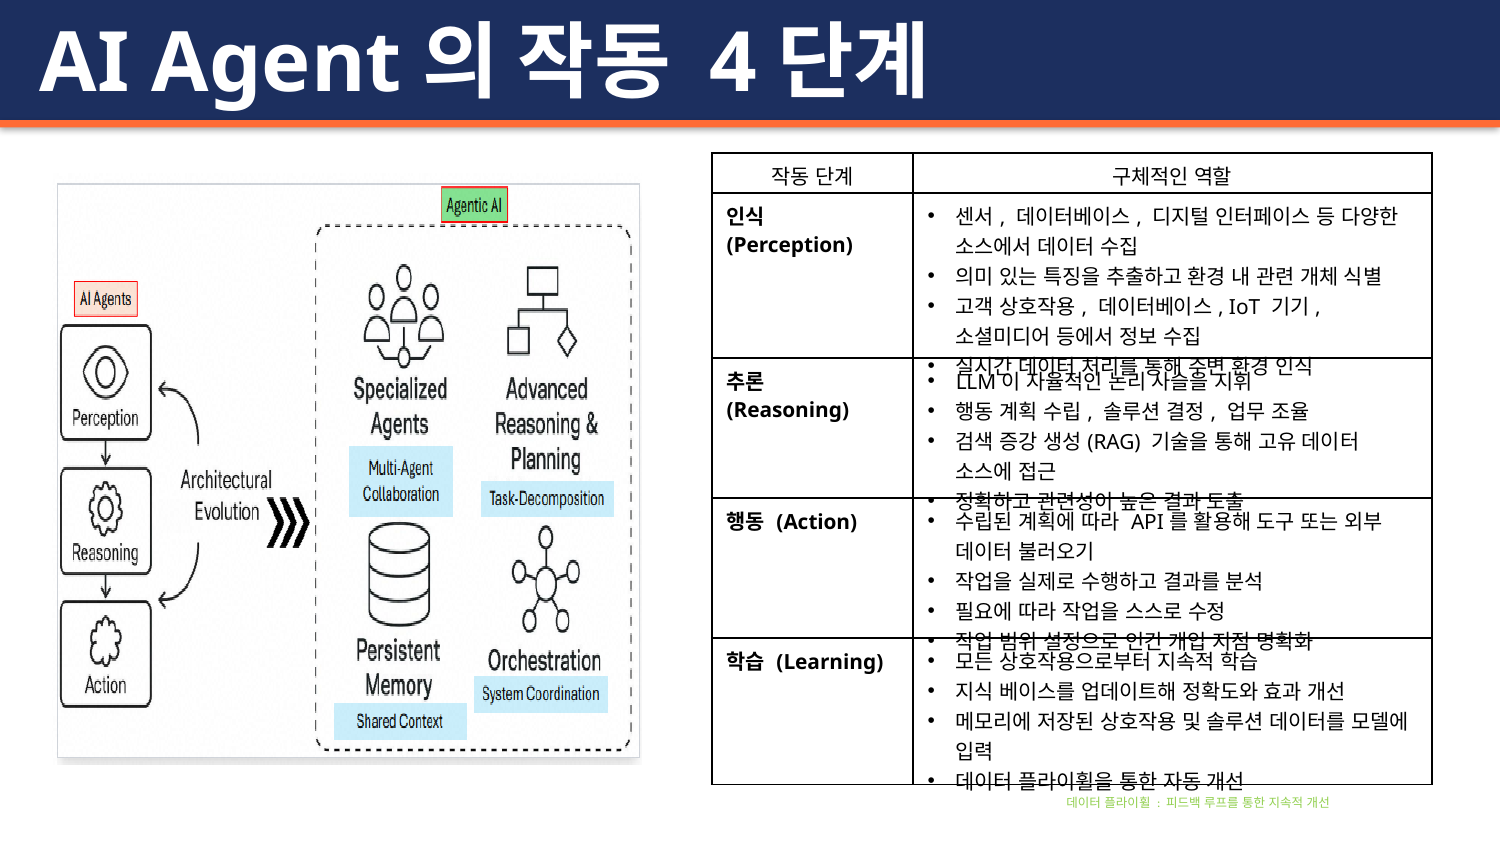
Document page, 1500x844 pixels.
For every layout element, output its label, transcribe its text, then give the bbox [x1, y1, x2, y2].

table_cell LLM이 자율적인 논리 사슬을 지휘 행동 계획 수립, 솔루션 결정, 업무 조율 검색 증강 생성(RAG) 기술을 통해 고유 데이터 소스에 접근 정확하고 관련성이 높은 결과 도출 [914, 359, 1431, 497]
table_cell 센서, 데이터베이스, 디지털 인터페이스 등 다양한 소스에서 데이터 수집 의미 있는 특징을 추출하고 환경 내 관련 개체 식별 고객 상호작용, 데이터베이스, IoT 기기, 소셜미디어 등에서 정보 수집 실시간 데이터 처리를 통해 주변 환경 인식 [914, 194, 1431, 357]
table_cell 모든 상호작용으로부터 지속적 학습 지식 베이스를 업데이트해 정확도와 효과 개선 메모리에 저장된 상호작용 및 솔루션 데이터를 모델에 입력 데이터 플라이휠을 통한 자동 개선 [914, 639, 1431, 784]
table_cell 행동 (Action) [713, 499, 912, 637]
text_box [0, 119, 1500, 128]
table_header 작동 단계 [713, 154, 912, 192]
table_header 구체적인 역할 [914, 154, 1431, 192]
text_box [0, 0, 1500, 119]
table_cell 학습 (Learning) [713, 639, 912, 784]
picture [51, 172, 642, 765]
table_cell 추론 (Reasoning) [713, 359, 912, 497]
table_cell 수립된 계획에 따라 API를 활용해 도구 또는 외부 데이터 불러오기 작업을 실제로 수행하고 결과를 분석 필요에 따라 작업을 스스로 수정 작업 범위 설정으로 인간 개입 지점 명확화 [914, 499, 1431, 637]
text_box AI Agent의 작동 4단계 [25, 1, 945, 116]
text_box 데이터 플라이휠 : 피드백 루프를 통한 지속적 개선 [1051, 788, 1345, 818]
table_cell 인식 (Perception) [713, 194, 912, 357]
